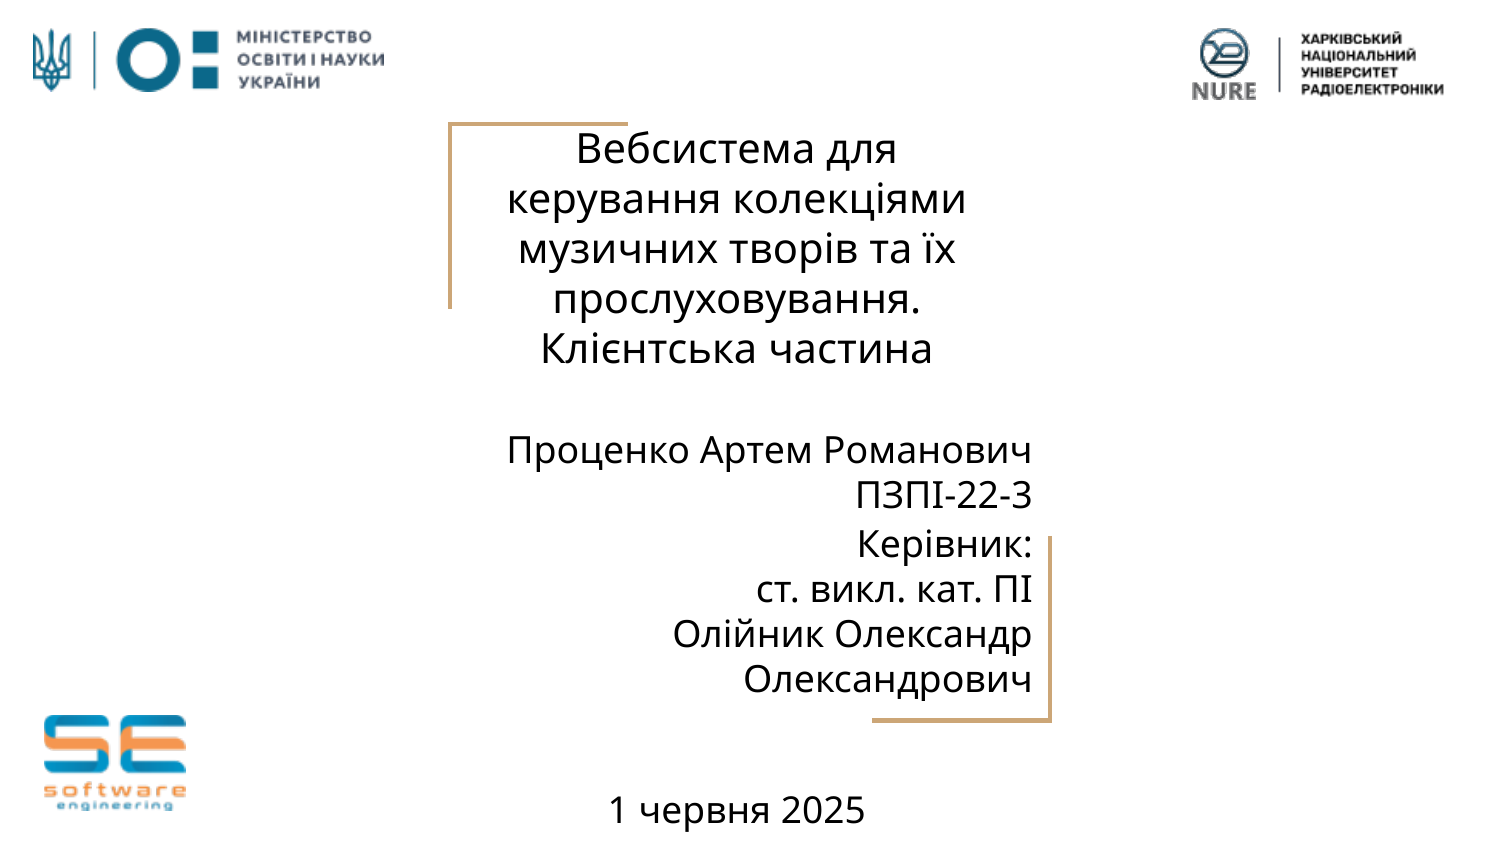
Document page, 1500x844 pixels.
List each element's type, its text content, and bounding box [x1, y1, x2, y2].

picture [33, 27, 384, 93]
picture [1159, 27, 1476, 101]
picture [43, 714, 186, 811]
title Вебсистема для керування колекціями музичних творів та їх прослуховування. Клієнтська частина [459, 135, 1014, 388]
text_box Керівник: ст. викл. кат. ПІ Олійник Олександр Олександрович [358, 573, 1049, 716]
subtitle 1 червня 2025 [319, 637, 1155, 844]
text_box Проценко Артем Романович ПЗПІ-22-3 [358, 421, 1049, 532]
